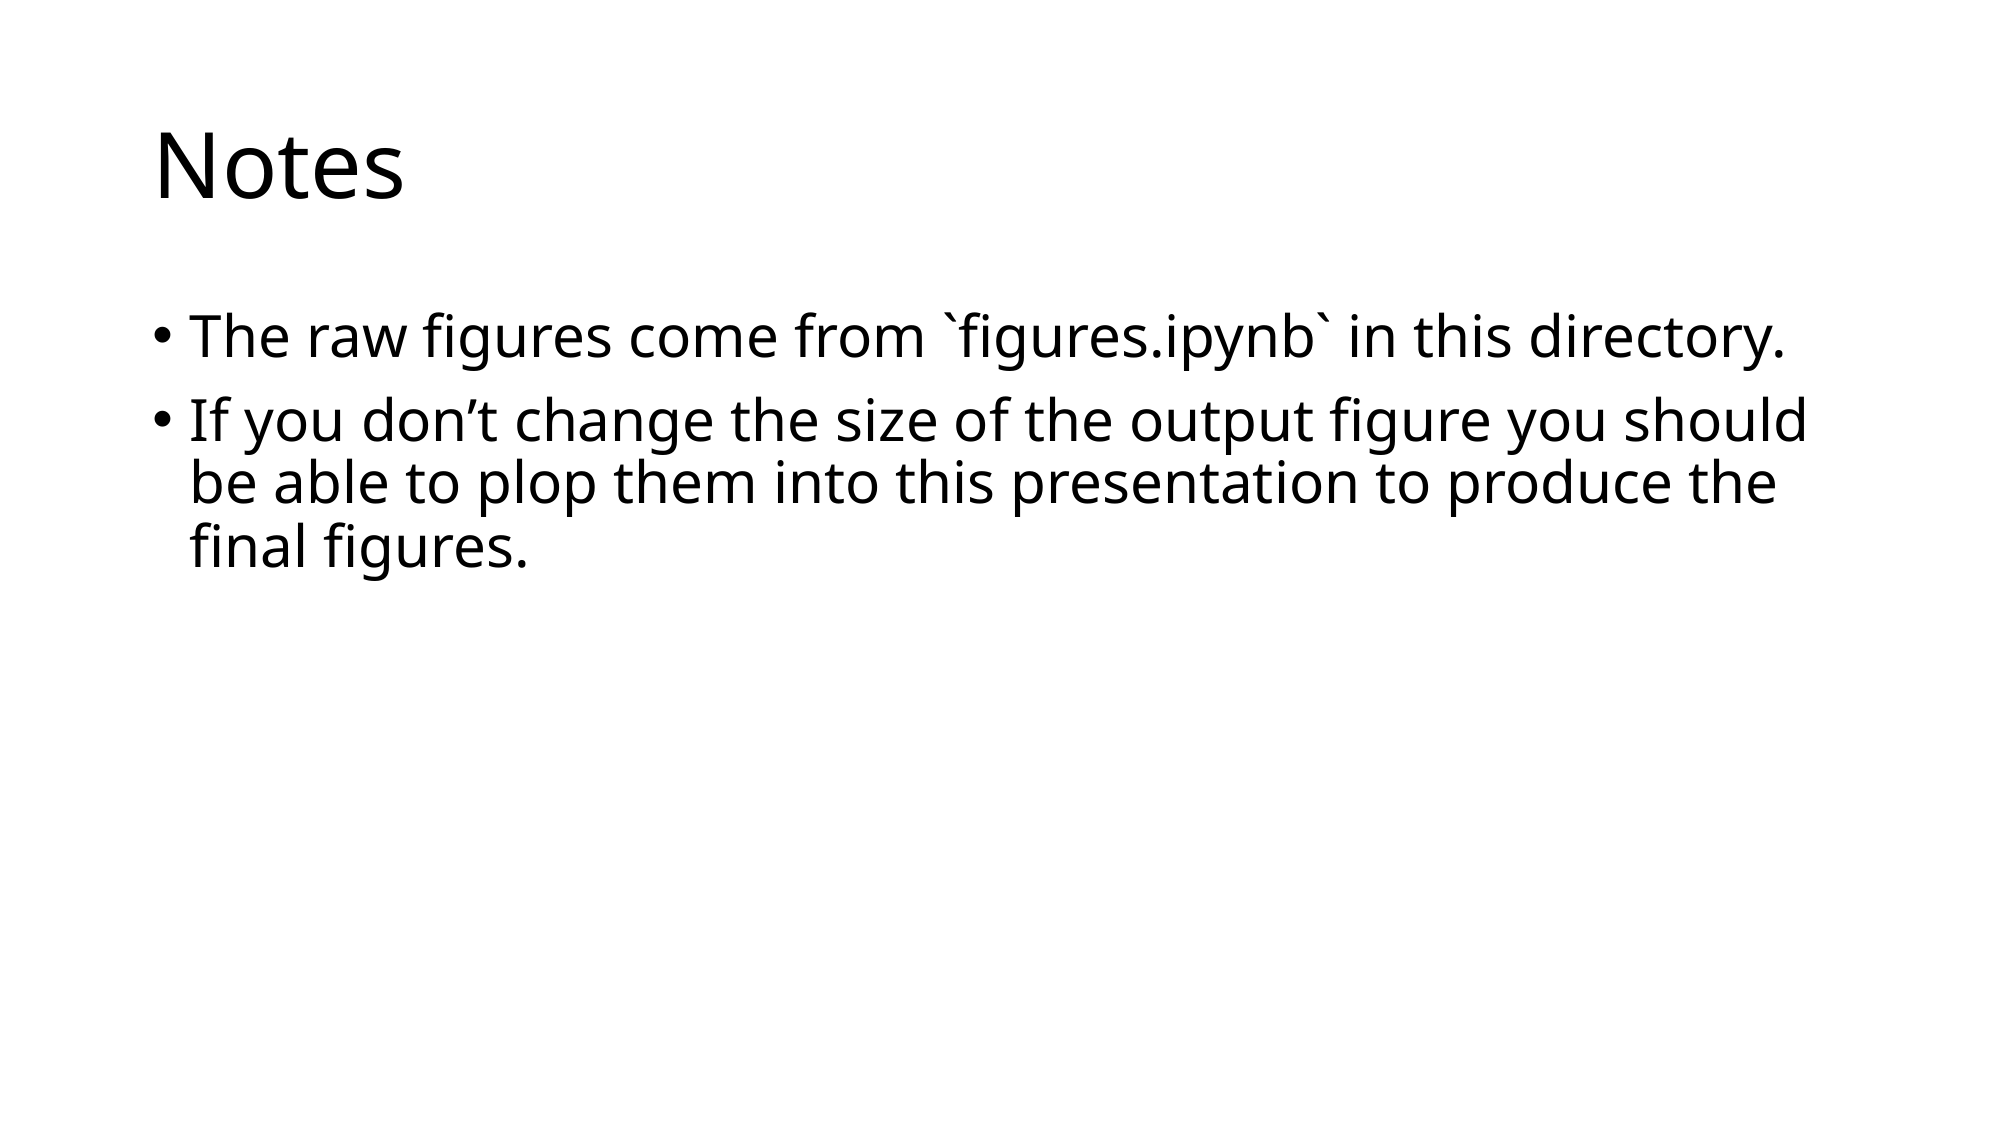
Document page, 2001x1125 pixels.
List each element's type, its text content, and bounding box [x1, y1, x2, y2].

list The raw figures come from `figures.ipynb` in this directory. If you don’t change the size of the output figure you should be able to plop them into this presentation to produce the final figures. [137, 299, 1863, 1014]
title Notes [137, 59, 1863, 278]
